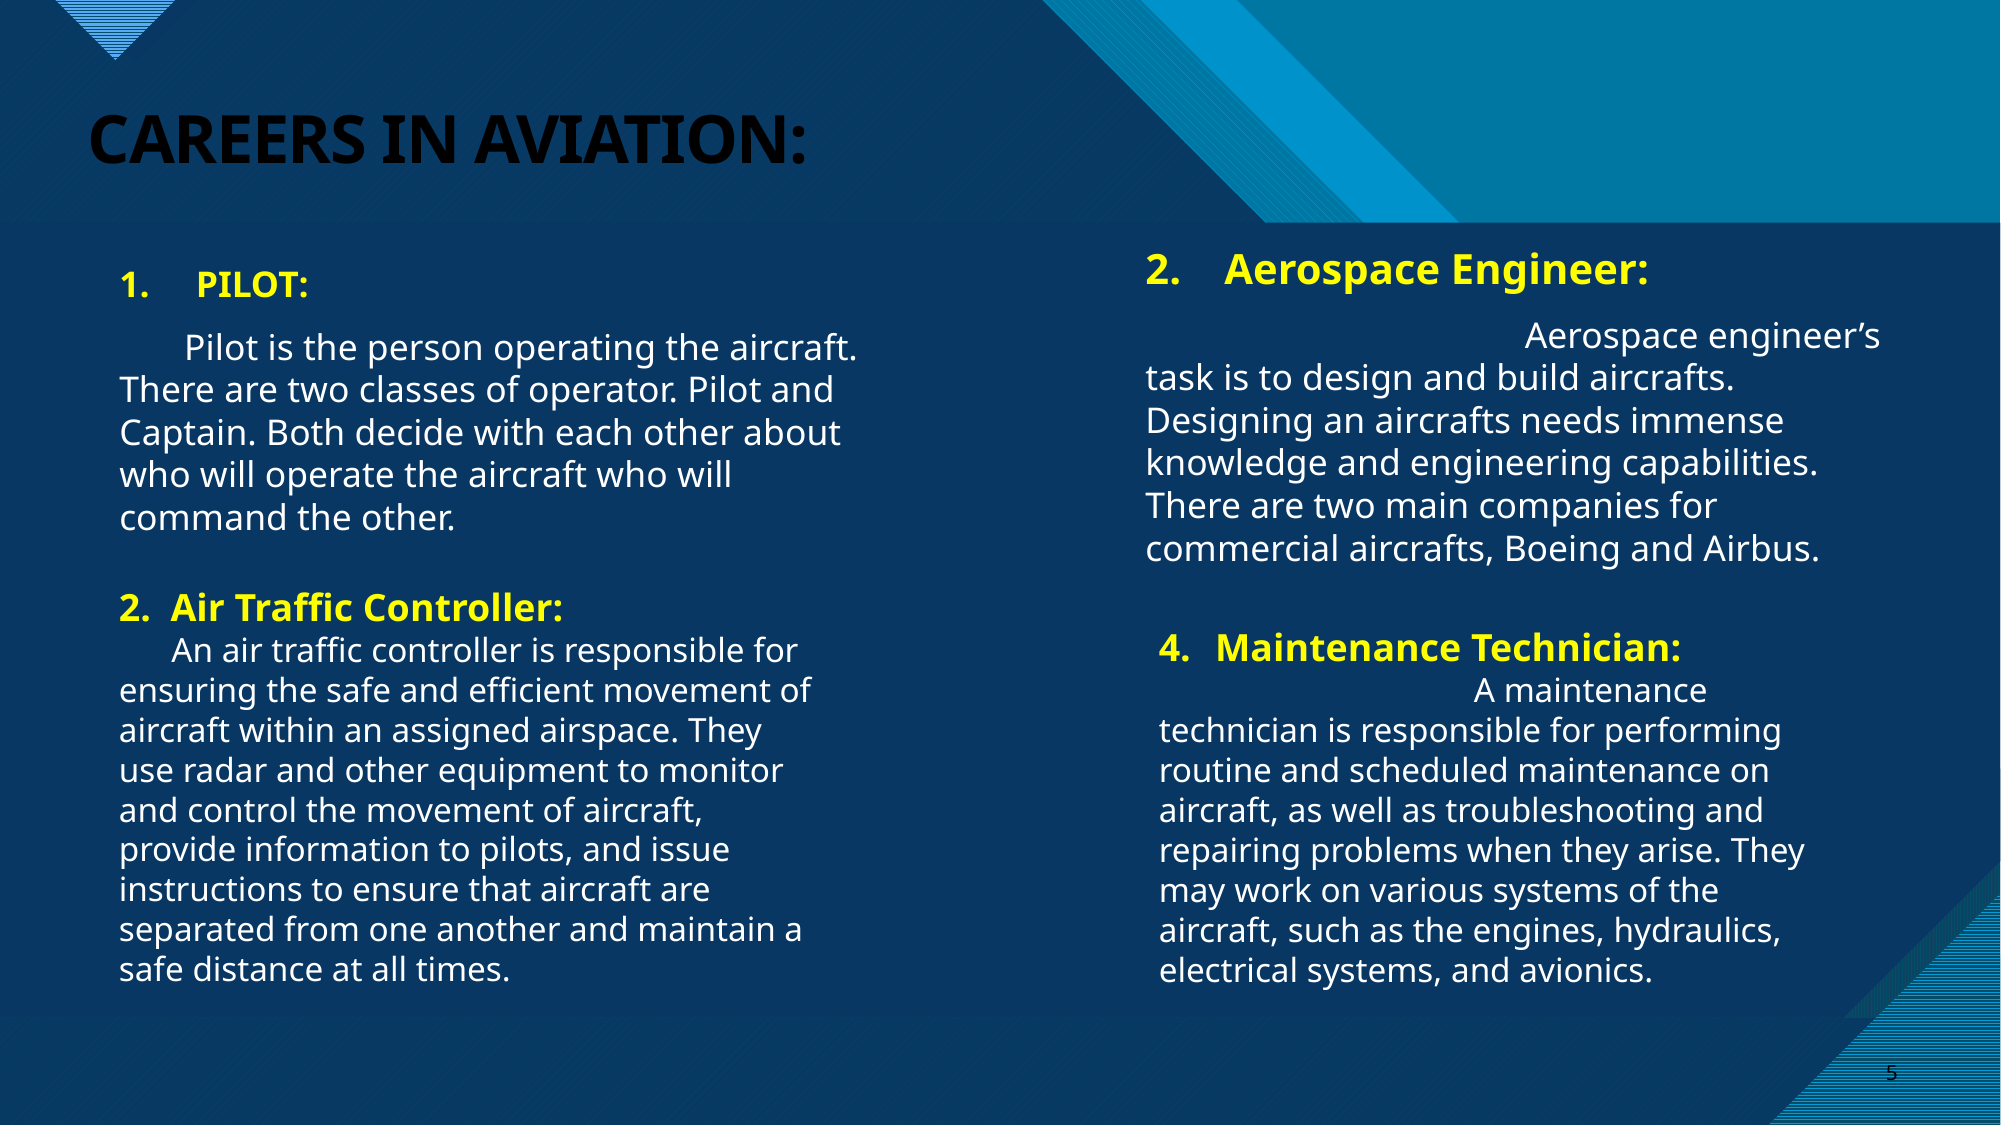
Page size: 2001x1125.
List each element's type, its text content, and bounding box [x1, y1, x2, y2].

list 1. PILOT: Pilot is the person operating the aircraft. There are two classes of operator. Pilot and Captain. Both decide with each other about who will operate the aircraft who will command the other. [104, 228, 901, 572]
title Careers in Aviation: [72, 89, 1913, 185]
text_box Maintenance Technician: A maintenance technician is responsible for performing routine and scheduled maintenance on aircraft, as well as troubleshooting and repairing problems when they arise. They may work on various systems of the aircraft, such as the engines, hydraulics, electrical systems, and avionics. [1144, 617, 1846, 1042]
slide_number 5 [1845, 1035, 1913, 1096]
list 2. Aerospace Engineer: Aerospace engineer’s task is to design and build aircrafts. Designing an aircrafts needs immense knowledge and engineering capabilities. There are two main companies for commercial aircrafts, Boeing and Airbus. [1130, 234, 1913, 577]
text_box 2. Air Traffic Controller: An air traffic controller is responsible for ensuring the safe and efficient movement of aircraft within an assigned airspace. They use radar and other equipment to monitor and control the movement of aircraft, provide information to pilots, and issue instructions to ensure that aircraft are separated from one another and maintain a safe distance at all times. [104, 576, 833, 996]
